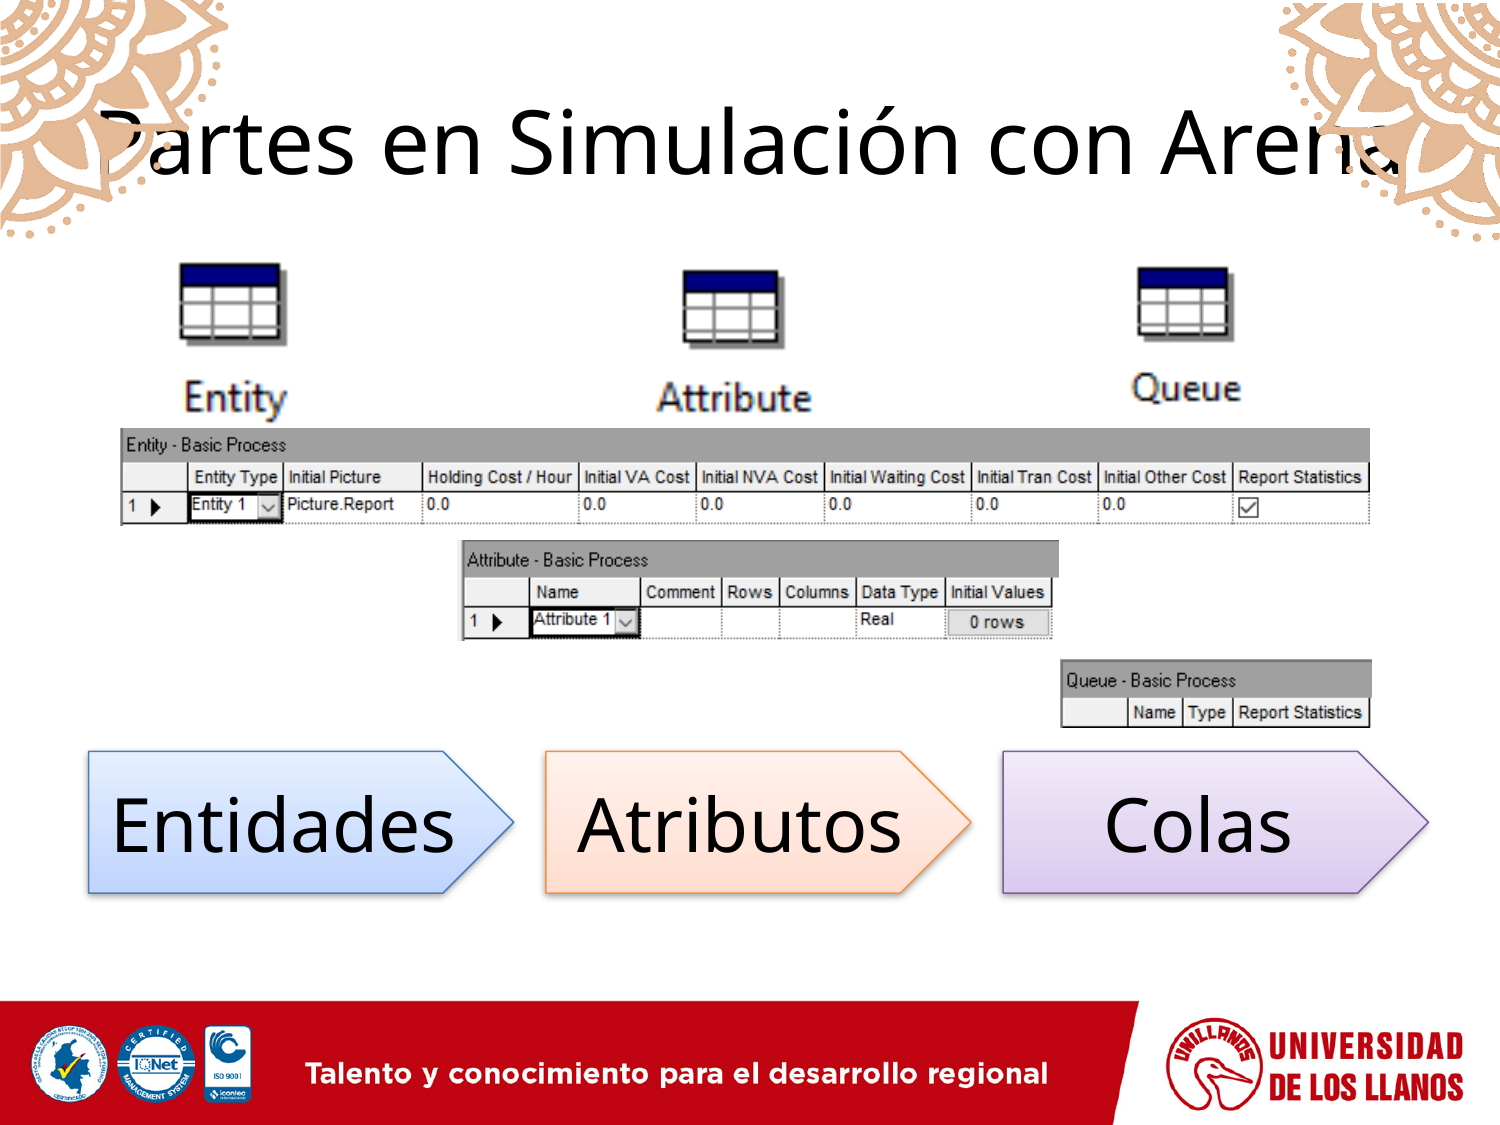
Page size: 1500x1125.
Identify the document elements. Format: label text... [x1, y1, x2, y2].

title Partes en Simulación con Arena [246, 45, 1259, 233]
text_box Atributos [545, 750, 972, 894]
picture [0, 0, 1500, 1125]
text_box Colas [1002, 750, 1430, 894]
text_box Entidades [87, 750, 515, 894]
